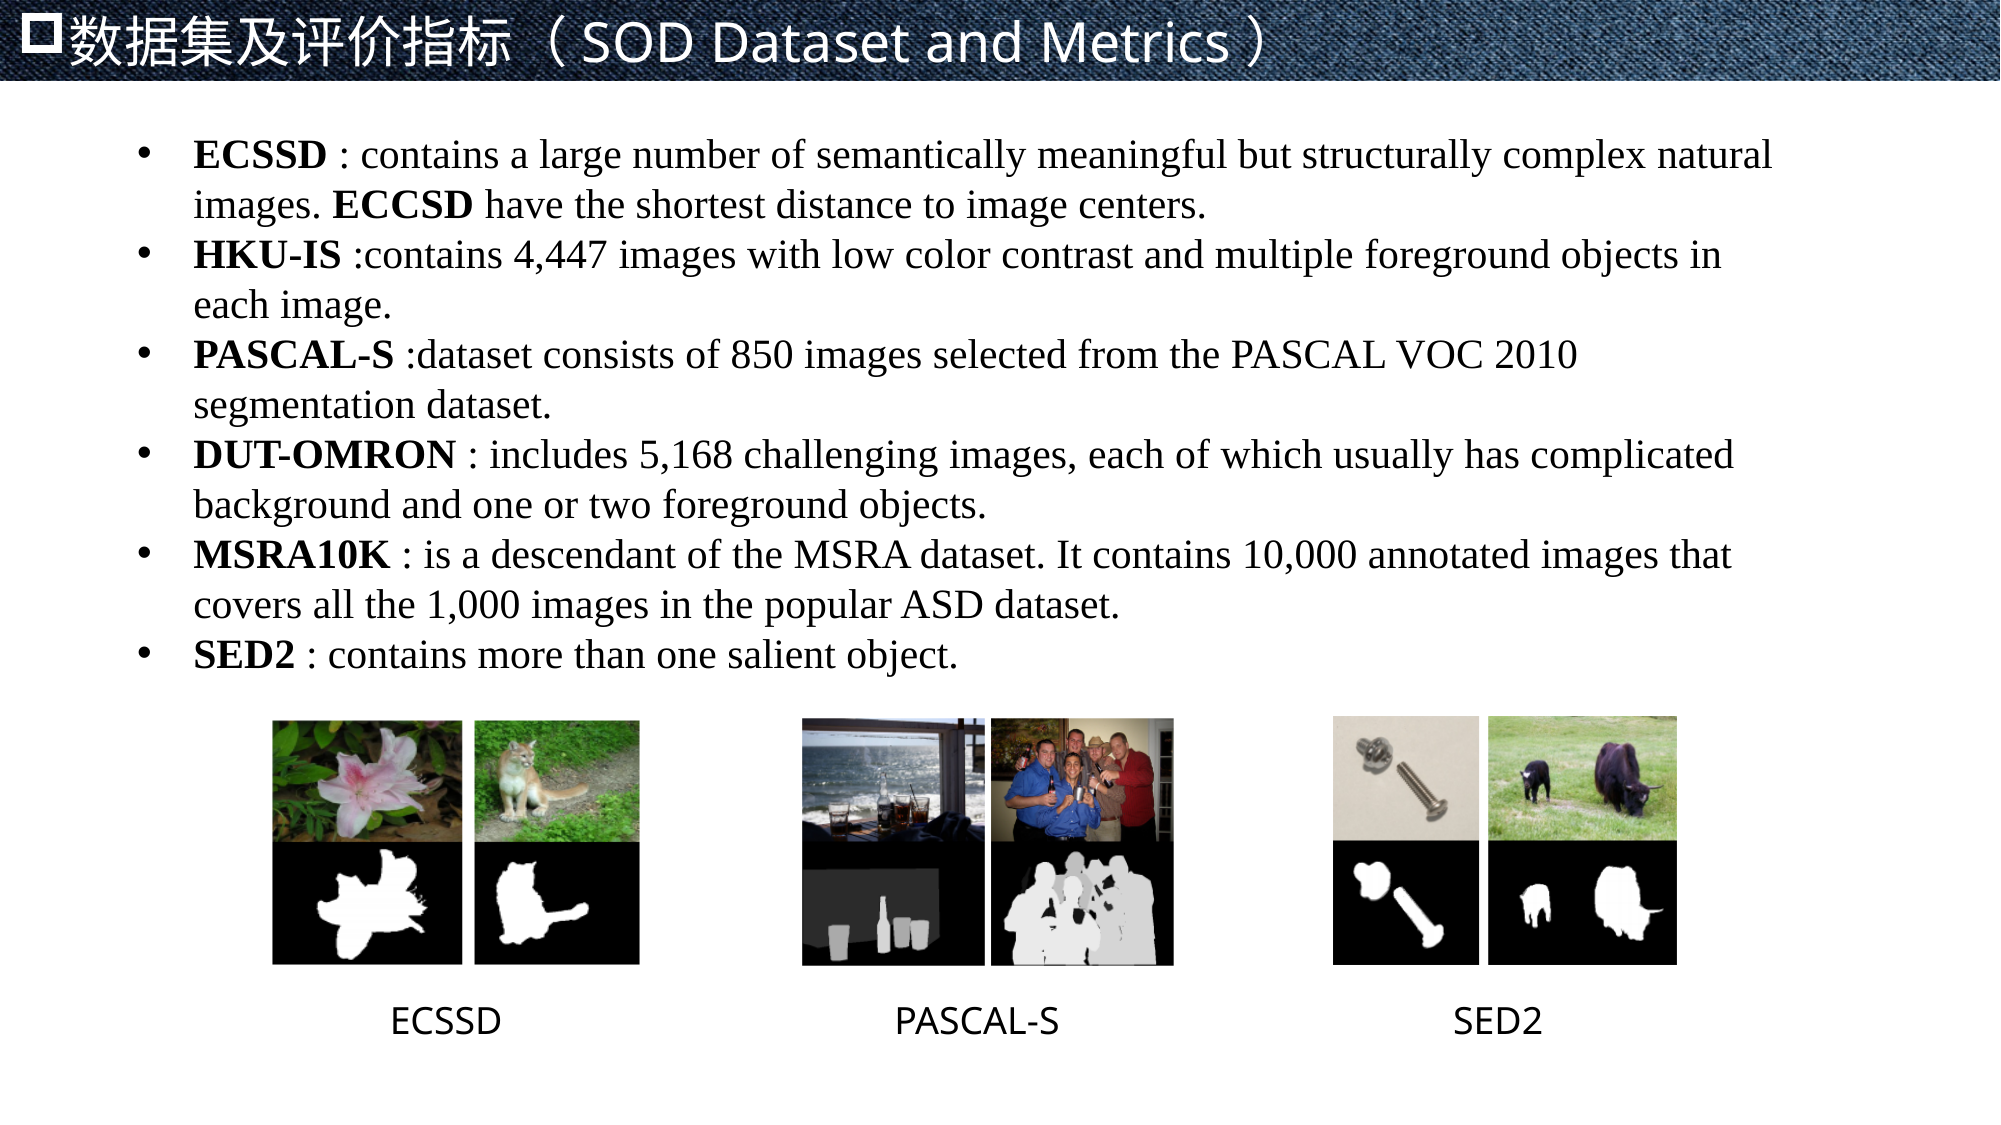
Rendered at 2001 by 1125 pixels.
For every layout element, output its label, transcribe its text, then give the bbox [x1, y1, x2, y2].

picture [0, 0, 2000, 81]
picture [263, 710, 648, 967]
text_box ECSSD [375, 990, 541, 1050]
picture [797, 714, 1182, 969]
picture [1331, 714, 1682, 967]
text_box ECSSD : contains a large number of semantically meaningful but structurally complex natural images. ECCSD have the shortest distance to image centers. HKU-IS :contains 4,447 images with low color contrast and multiple foreground objects in each image. PASCAL-S :dataset consists of 850 images selected from the PASCAL VOC 2010 segmentation dataset. DUT-OMRON : includes 5,168 challenging images, each of which usually has complicated background and one or two foreground objects. MSRA10K : is a descendant of the MSRA dataset. It contains 10,000 annotated images that covers all the 1,000 images in the popular ASD dataset. SED2 : contains more than one salient object. [122, 119, 1818, 685]
text_box SED2 [1438, 990, 1604, 1050]
text_box PASCAL-S [879, 989, 1121, 1049]
